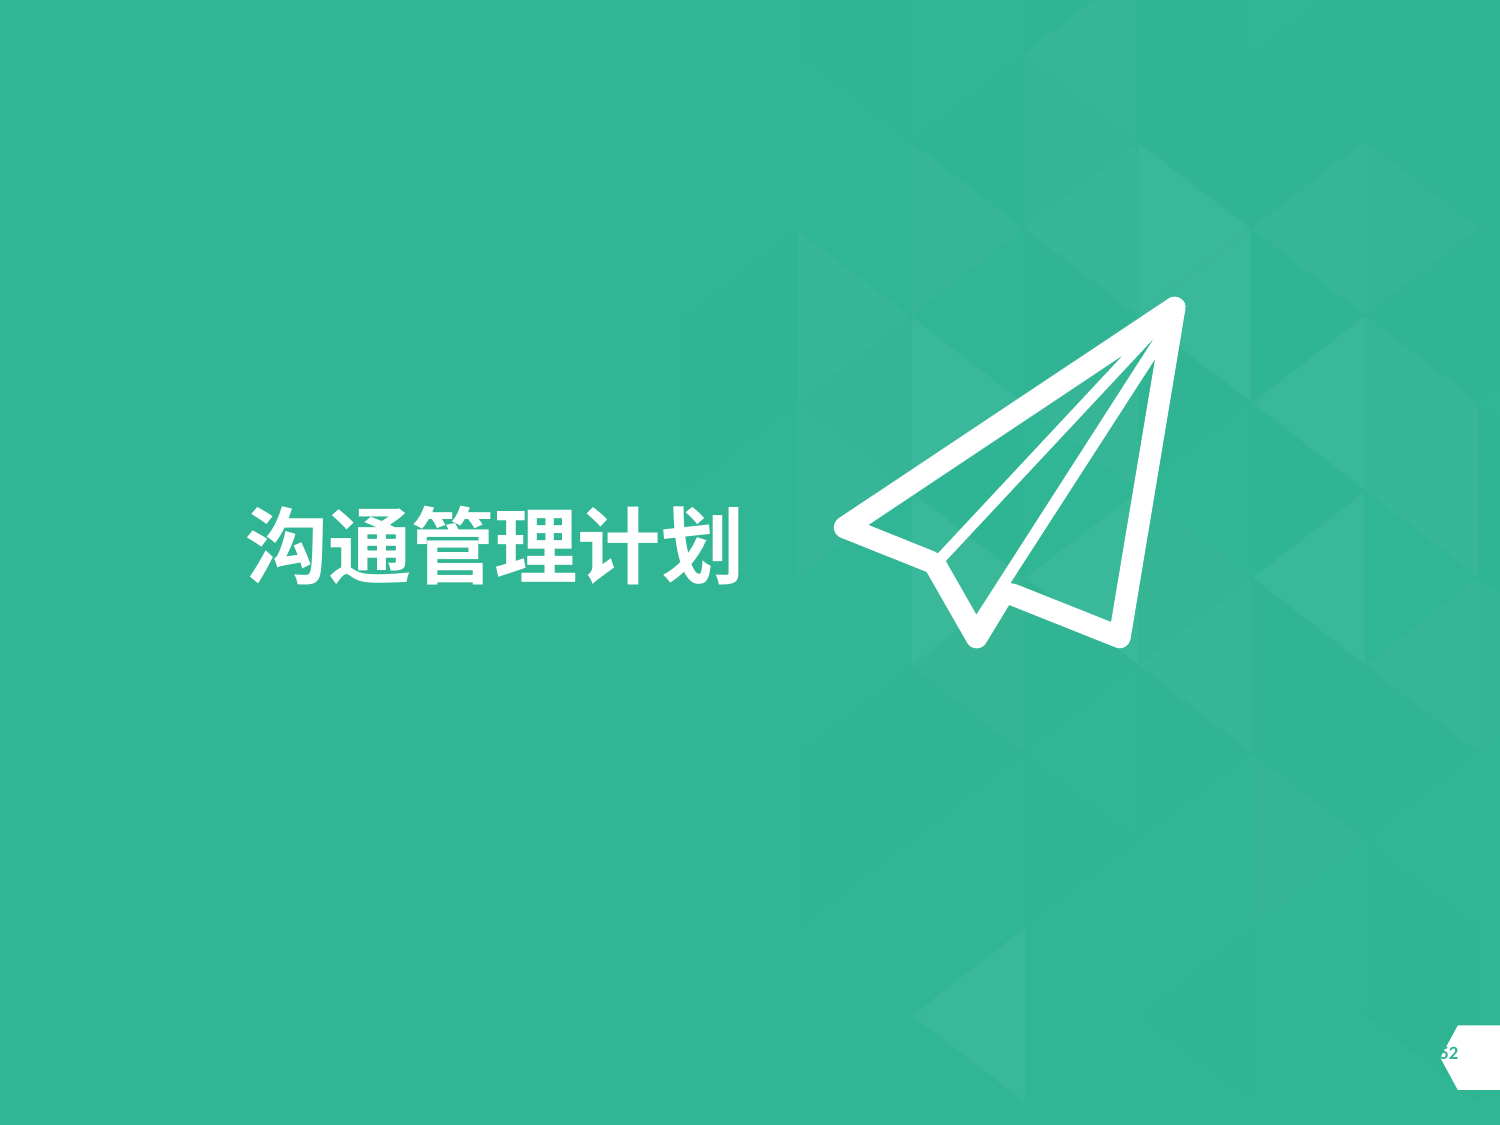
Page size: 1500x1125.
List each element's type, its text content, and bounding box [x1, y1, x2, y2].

text_box [833, 296, 1186, 649]
text_box 沟通管理计划 [230, 486, 760, 602]
